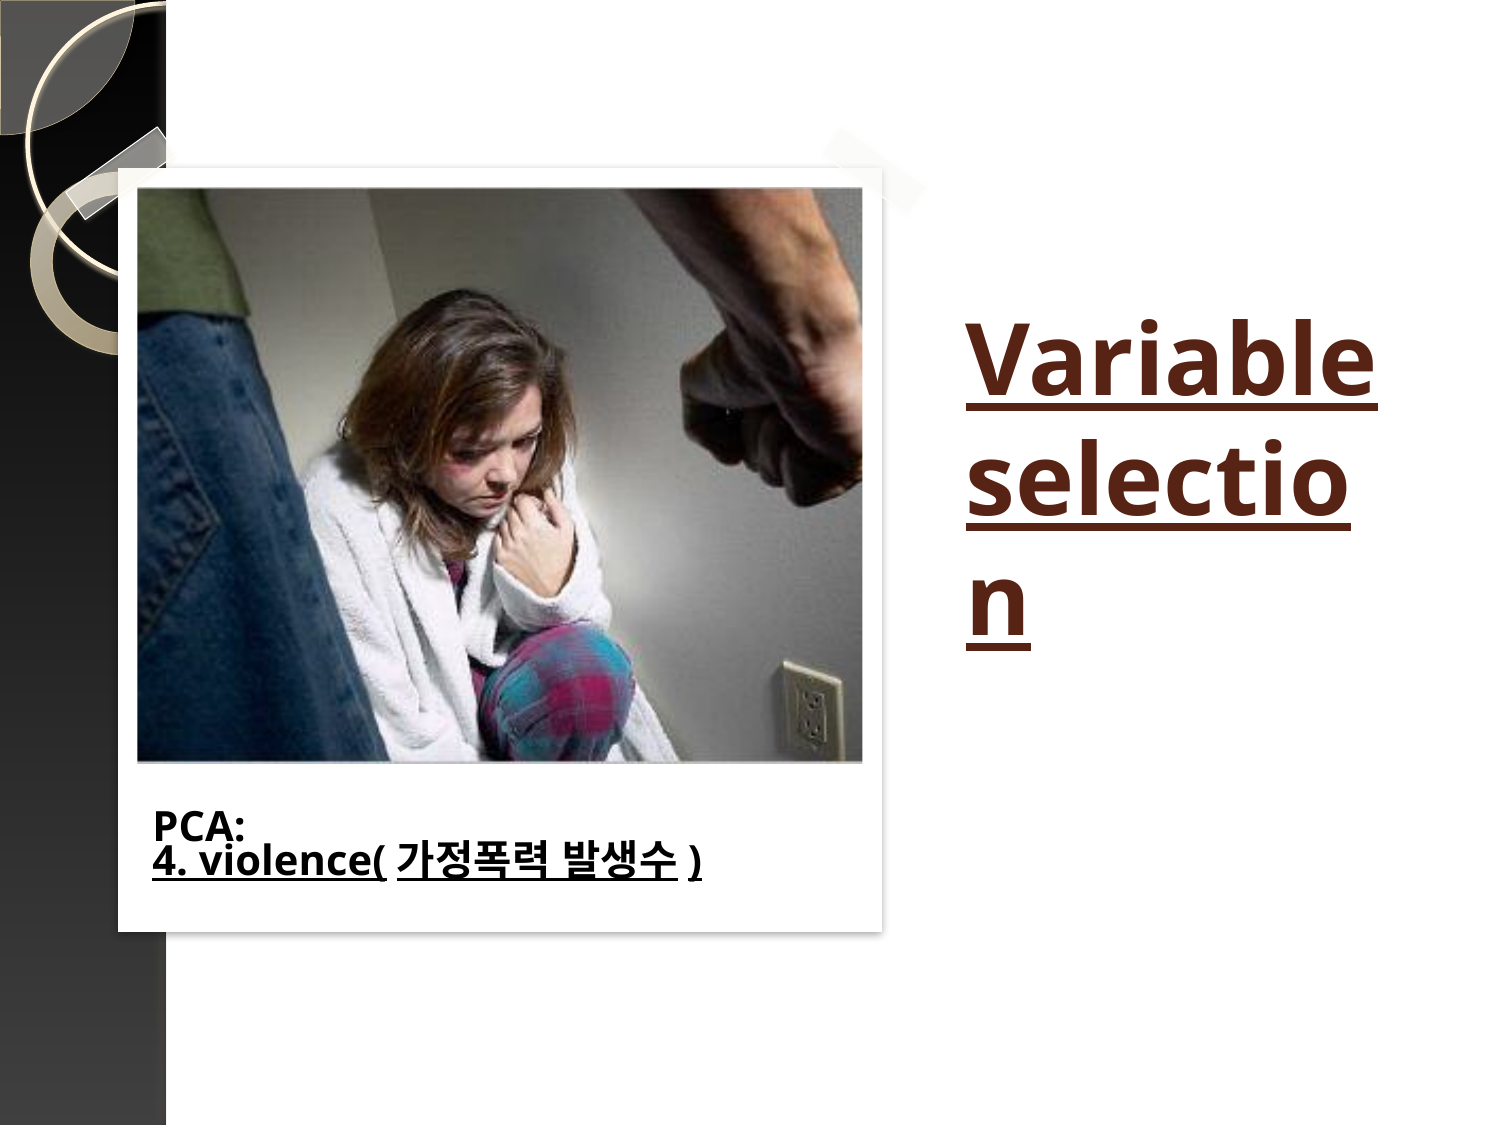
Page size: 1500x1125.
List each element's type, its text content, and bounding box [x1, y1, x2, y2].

picture [137, 187, 863, 765]
title Variable selection [950, 338, 1401, 664]
list PCA: 4. violence(가정폭력 발생수) [137, 787, 863, 913]
